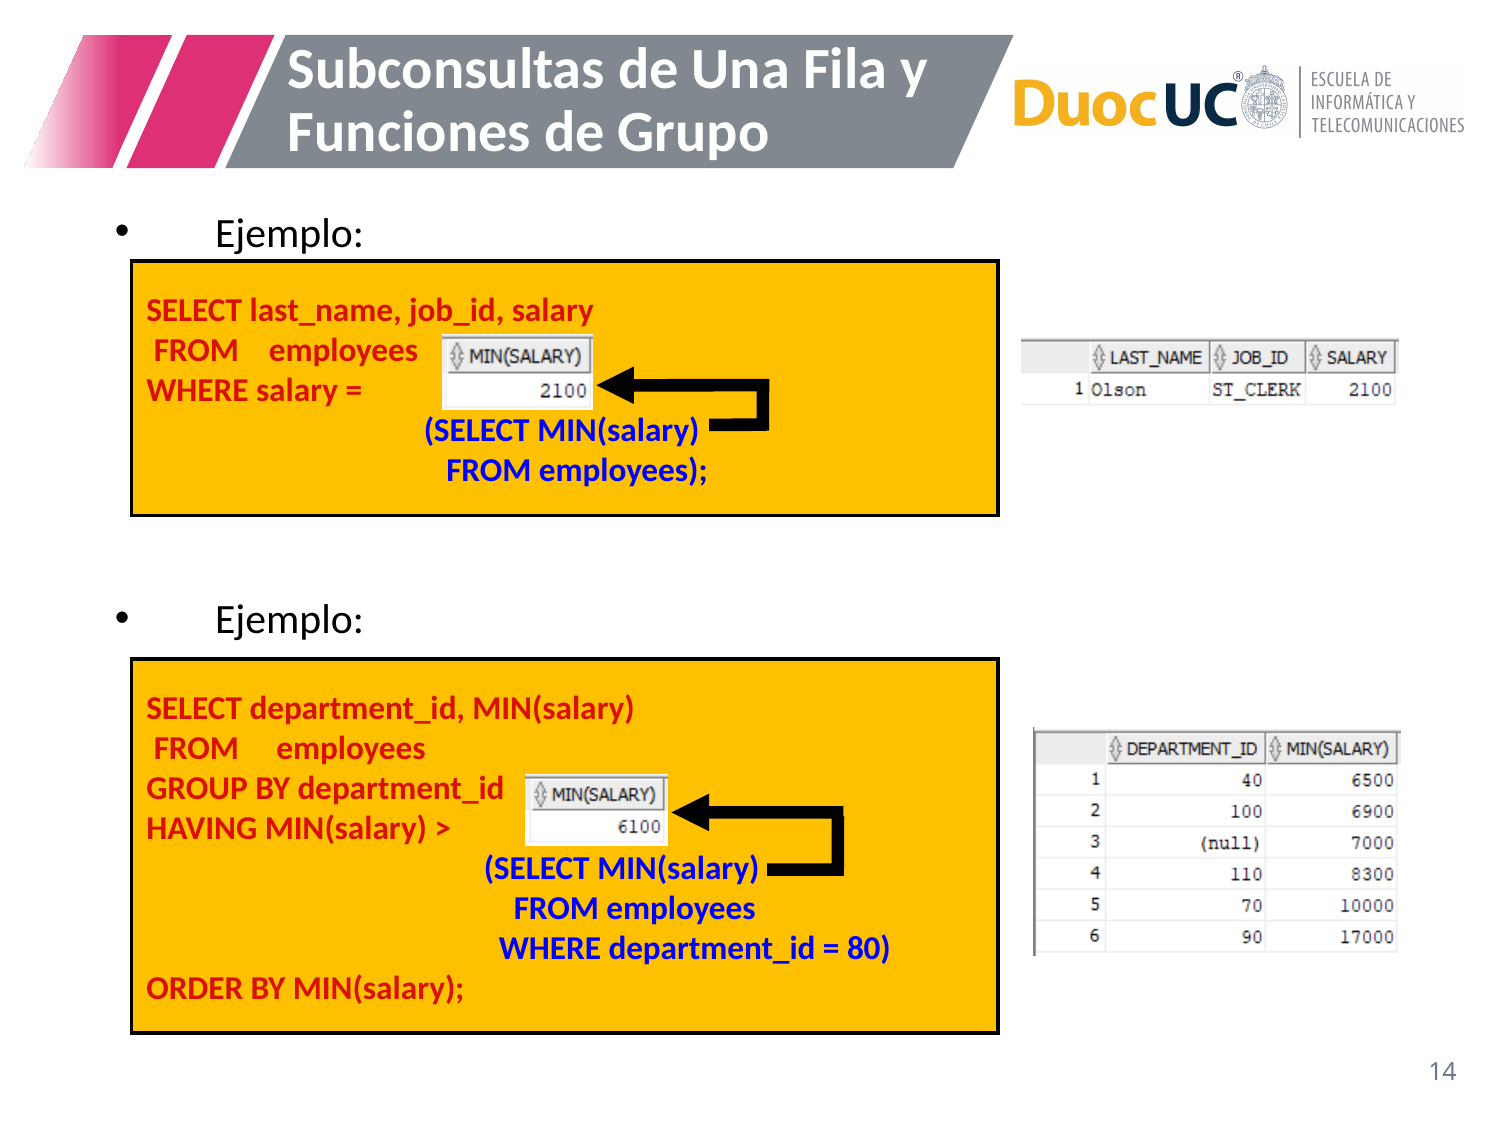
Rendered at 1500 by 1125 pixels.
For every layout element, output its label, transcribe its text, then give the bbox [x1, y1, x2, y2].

text_box Ejemplo: Ejemplo: [100, 208, 1412, 275]
text_box SELECT department_id, MIN(salary) FROM employees GROUP BY department_id HAVING MIN(salary) > (SELECT MIN(salary) FROM employees WHERE department_id = 80) ORDER BY MIN(salary); [131, 659, 999, 1034]
picture [1021, 337, 1399, 409]
picture [1042, 63, 1465, 140]
text_box [598, 379, 770, 392]
title Subconsultas de Una Fila y Funciones de Grupo [272, 34, 1042, 169]
text_box SELECT last_name, job_id, salary FROM employees WHERE salary = (SELECT MIN(salary) FROM employees); [131, 261, 999, 516]
picture [442, 334, 594, 411]
picture [525, 774, 668, 847]
picture [1033, 727, 1401, 957]
text_box [672, 806, 844, 819]
